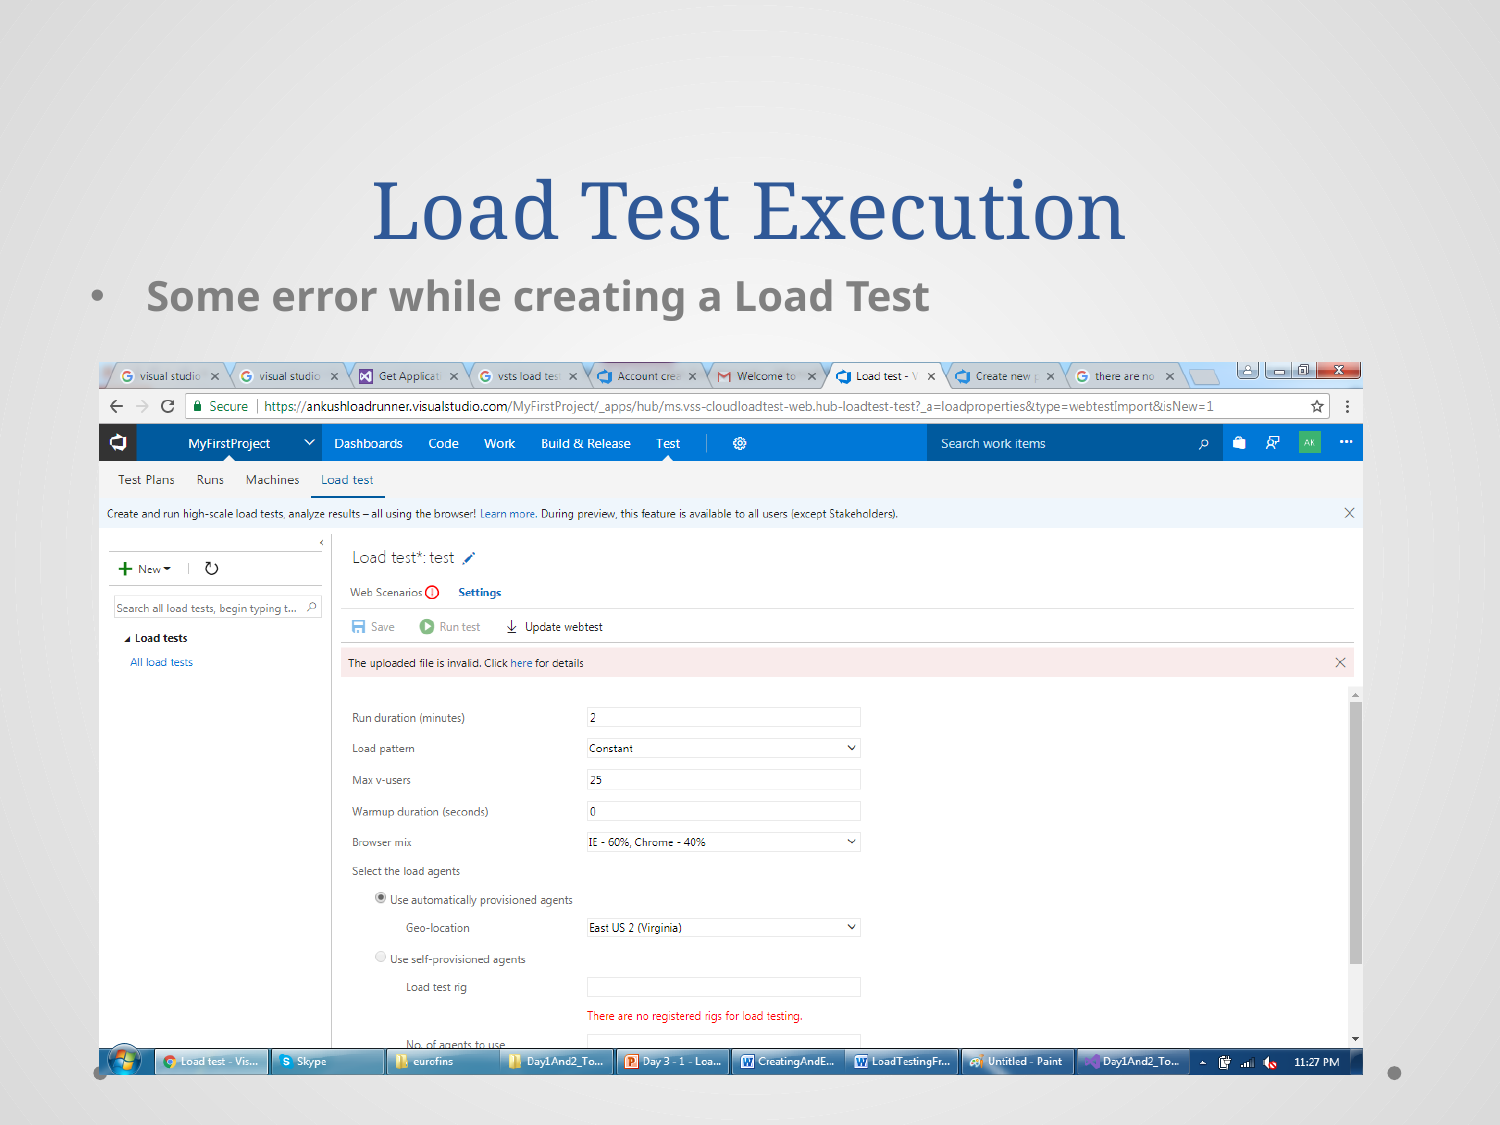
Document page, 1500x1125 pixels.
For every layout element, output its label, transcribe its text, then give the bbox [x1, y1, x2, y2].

title Load Test Execution [75, 0, 1425, 262]
picture [99, 362, 1363, 1076]
list Some error while creating a Load Test [75, 262, 1425, 1005]
